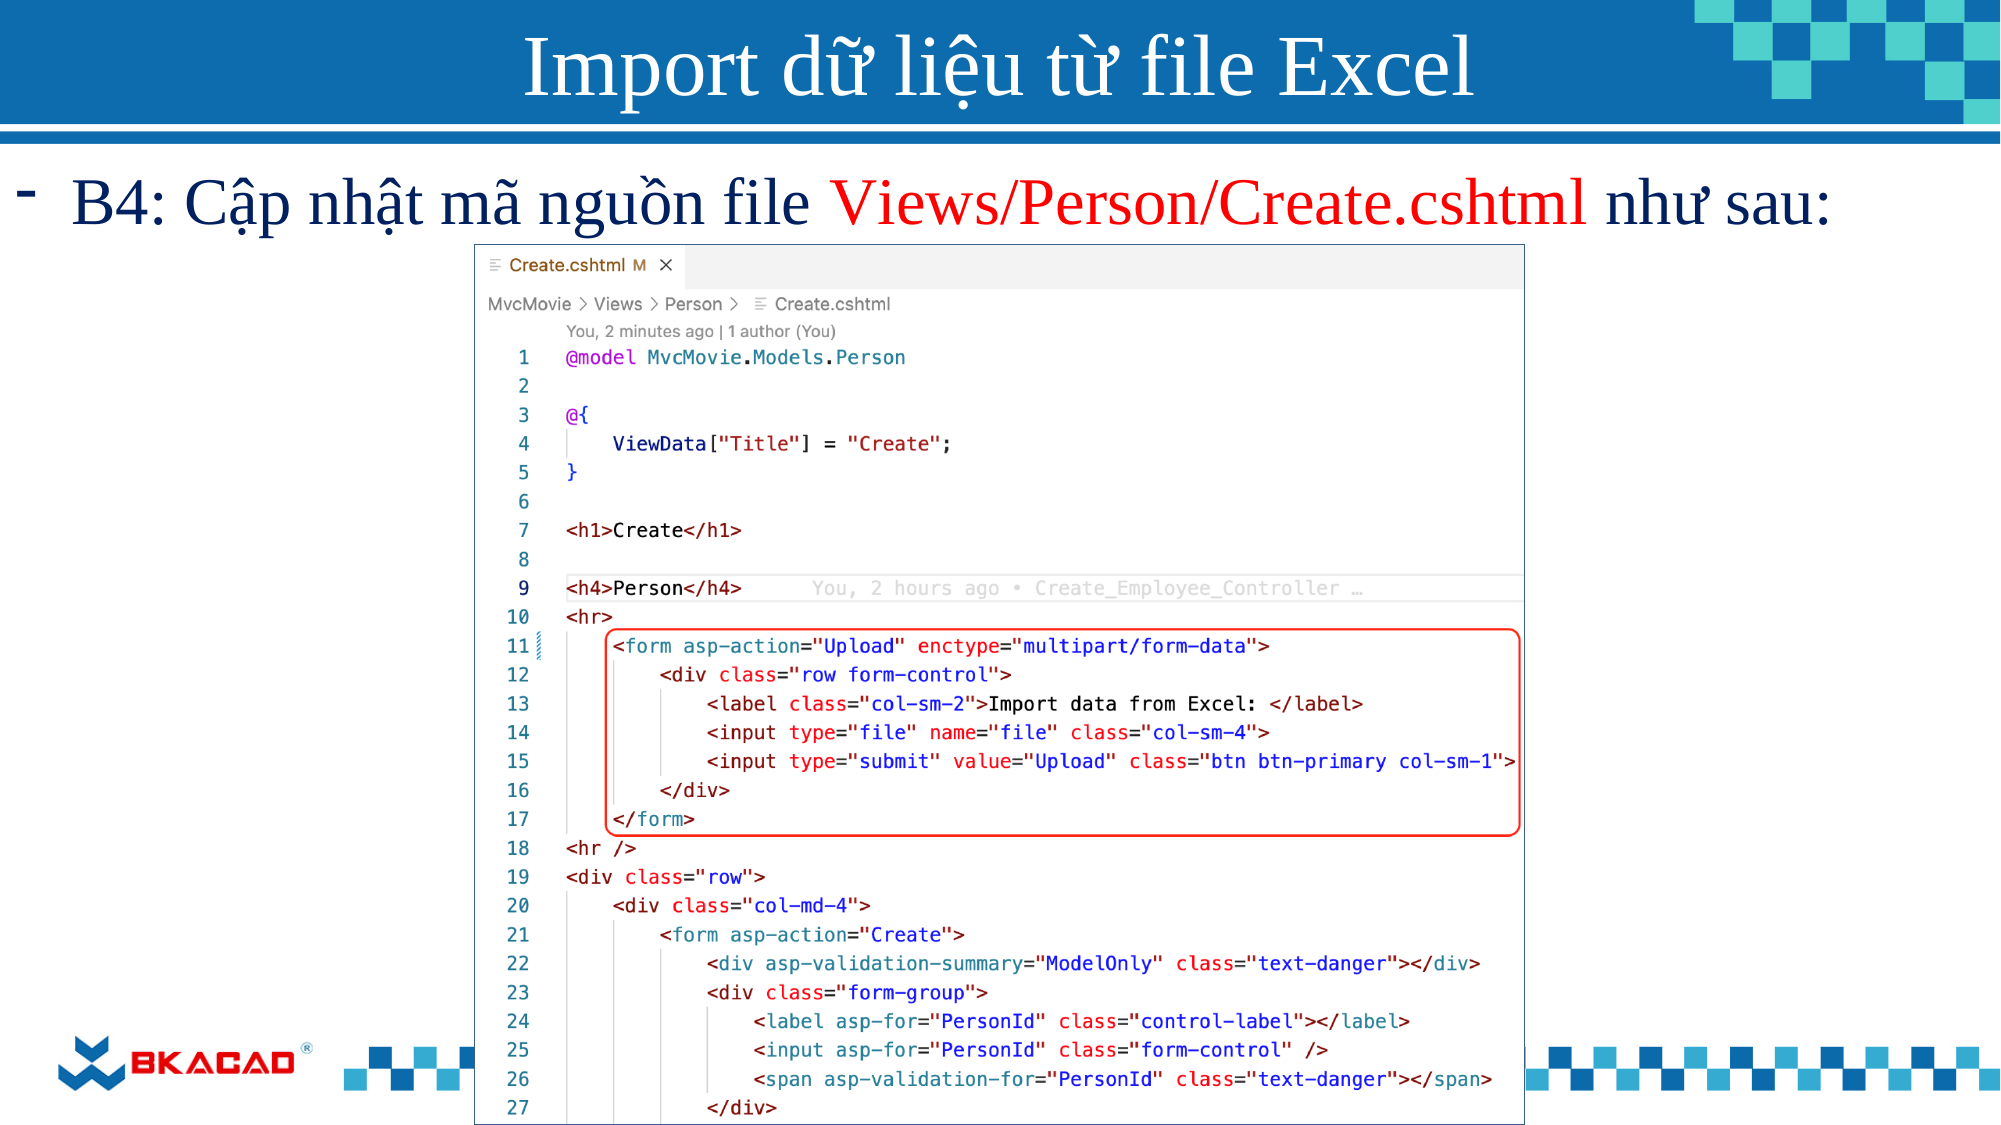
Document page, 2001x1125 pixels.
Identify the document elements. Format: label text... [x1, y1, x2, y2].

title Import dữ liệu từ file Excel [0, 0, 2000, 121]
list B4: Cập nhật mã nguồn file Views/Person/Create.cshtml như sau: [0, 149, 1995, 250]
picture [0, 0, 2001, 1125]
